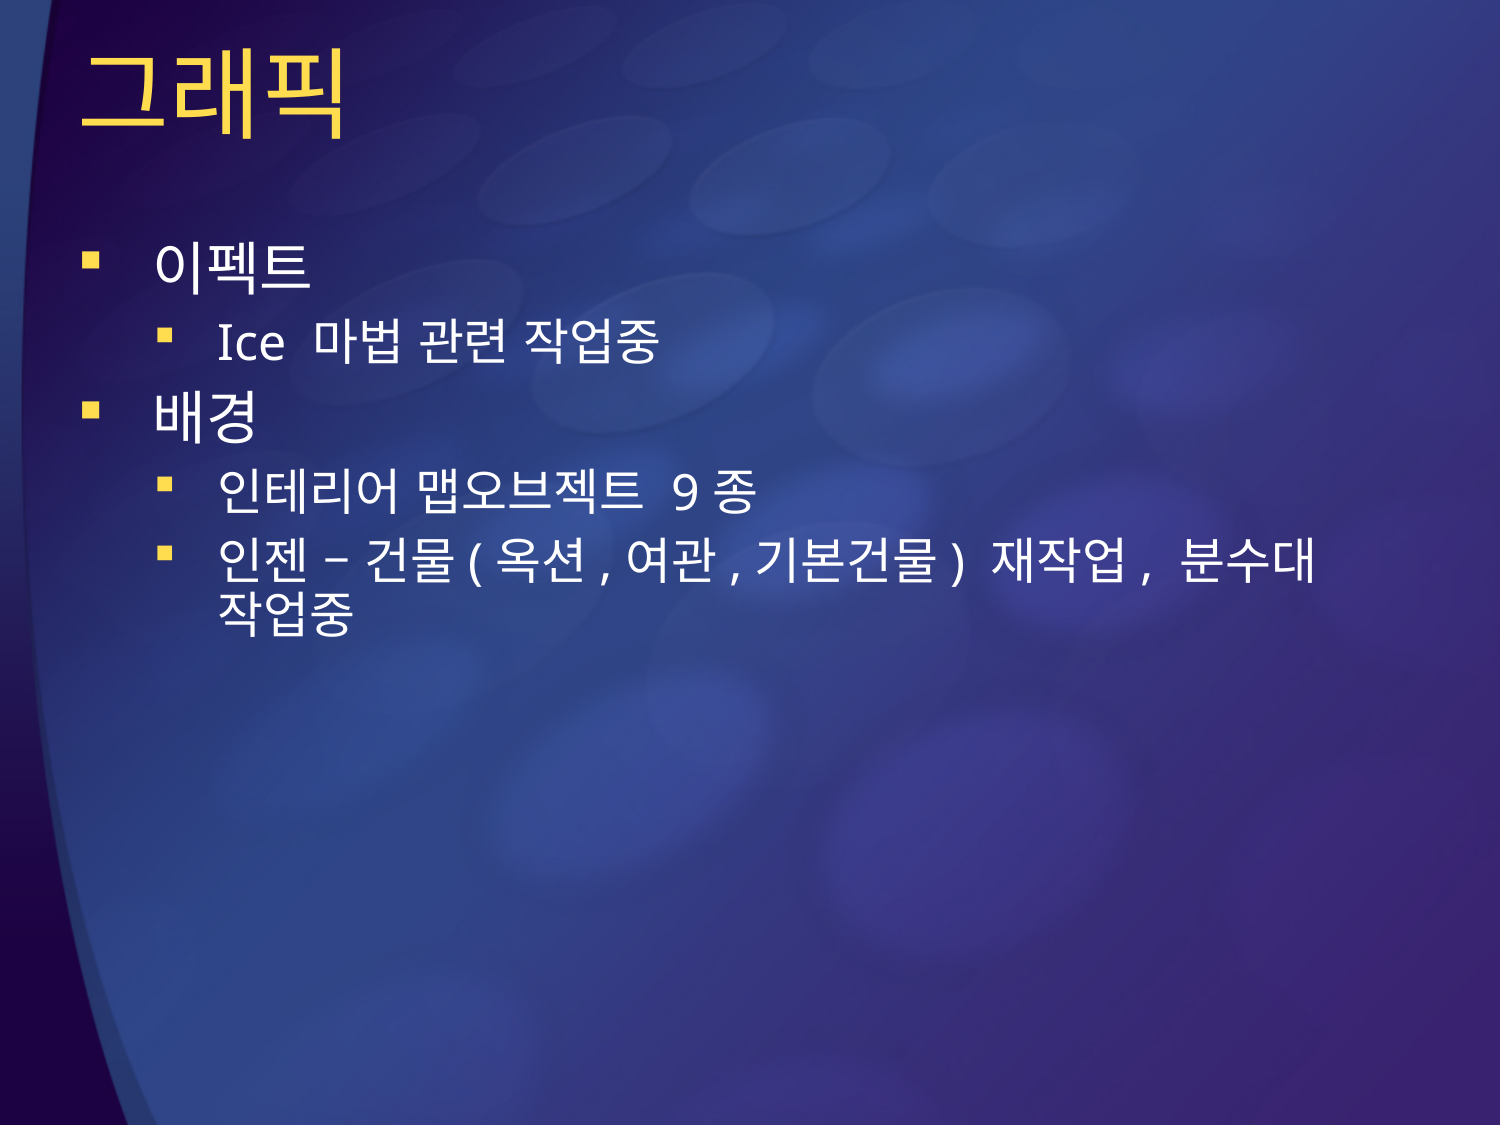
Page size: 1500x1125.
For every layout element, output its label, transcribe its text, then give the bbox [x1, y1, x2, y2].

list 이펙트 Ice 마법 관련 작업중 배경 인테리어 맵오브젝트 9종 인젠 – 건물(옥션,여관,기본건물) 재작업, 분수대 작업중 [62, 231, 1439, 742]
picture [0, 0, 1500, 1125]
title 그래픽 [62, 37, 1440, 161]
